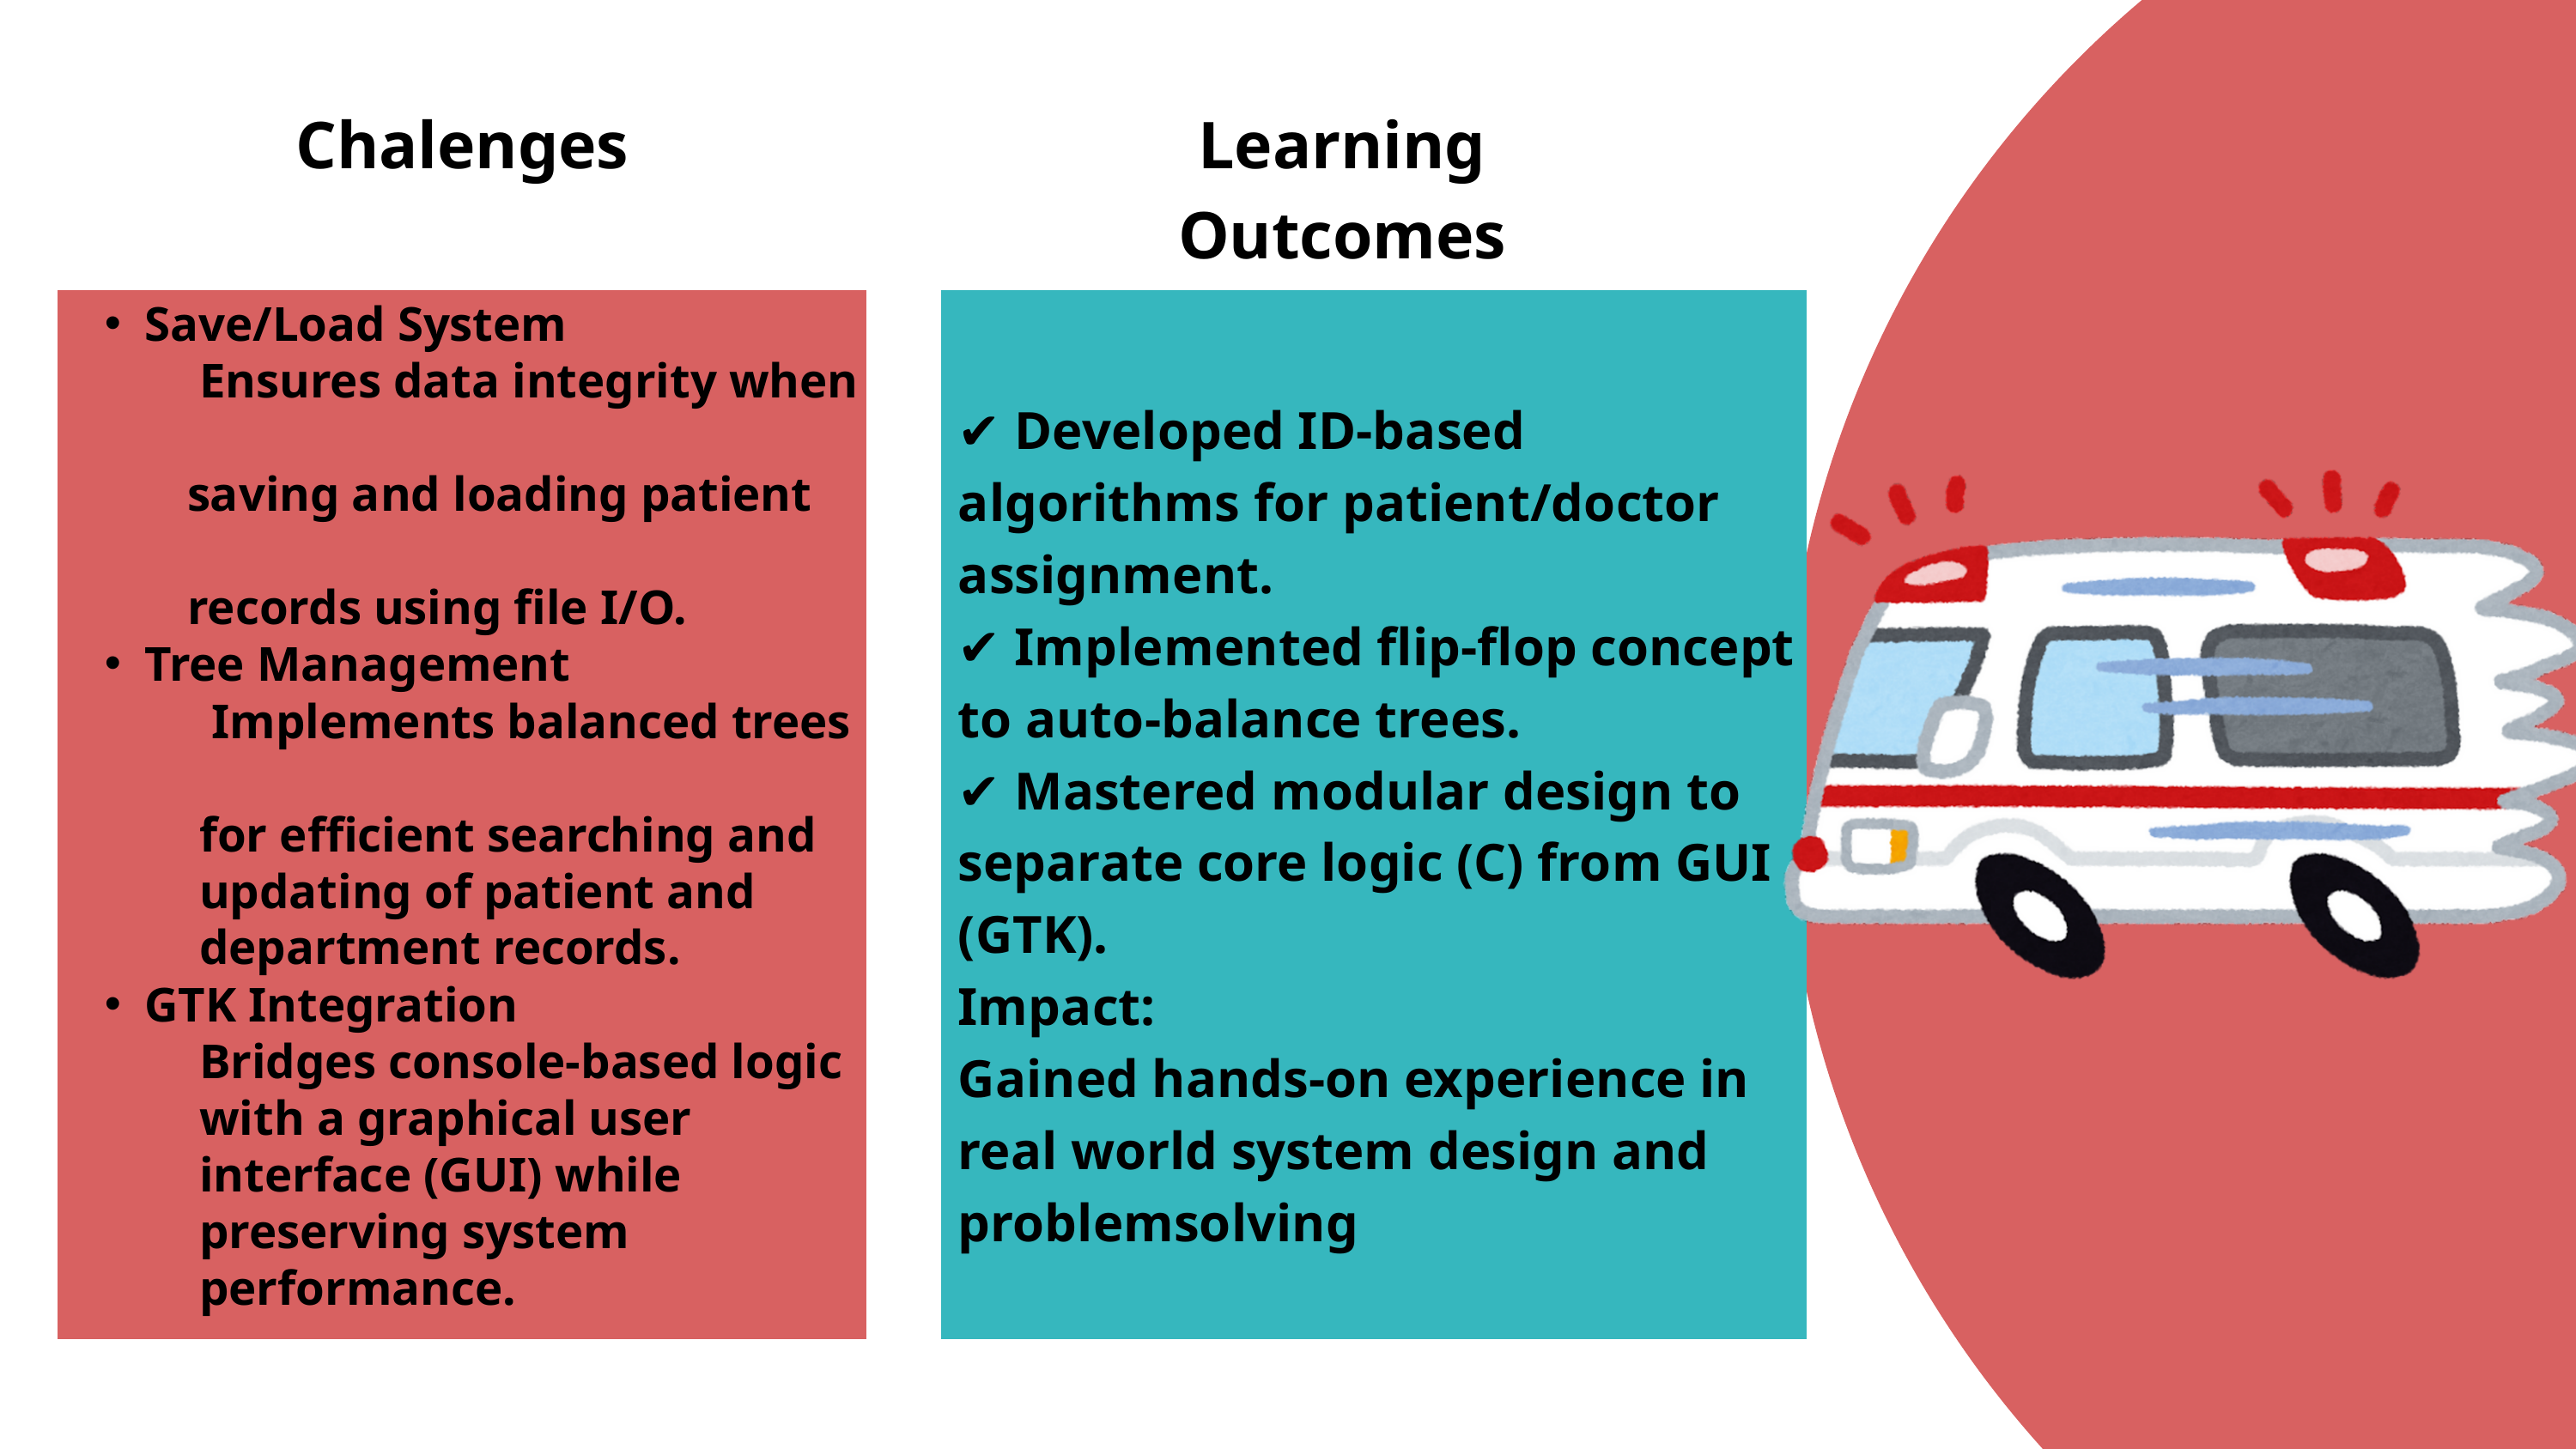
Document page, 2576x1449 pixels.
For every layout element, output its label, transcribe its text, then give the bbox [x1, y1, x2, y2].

text_box Chalenges [295, 91, 629, 182]
text_box Learning Outcomes [1032, 91, 1652, 272]
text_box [57, 289, 867, 1340]
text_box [940, 289, 1807, 1340]
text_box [1782, 0, 2576, 1449]
